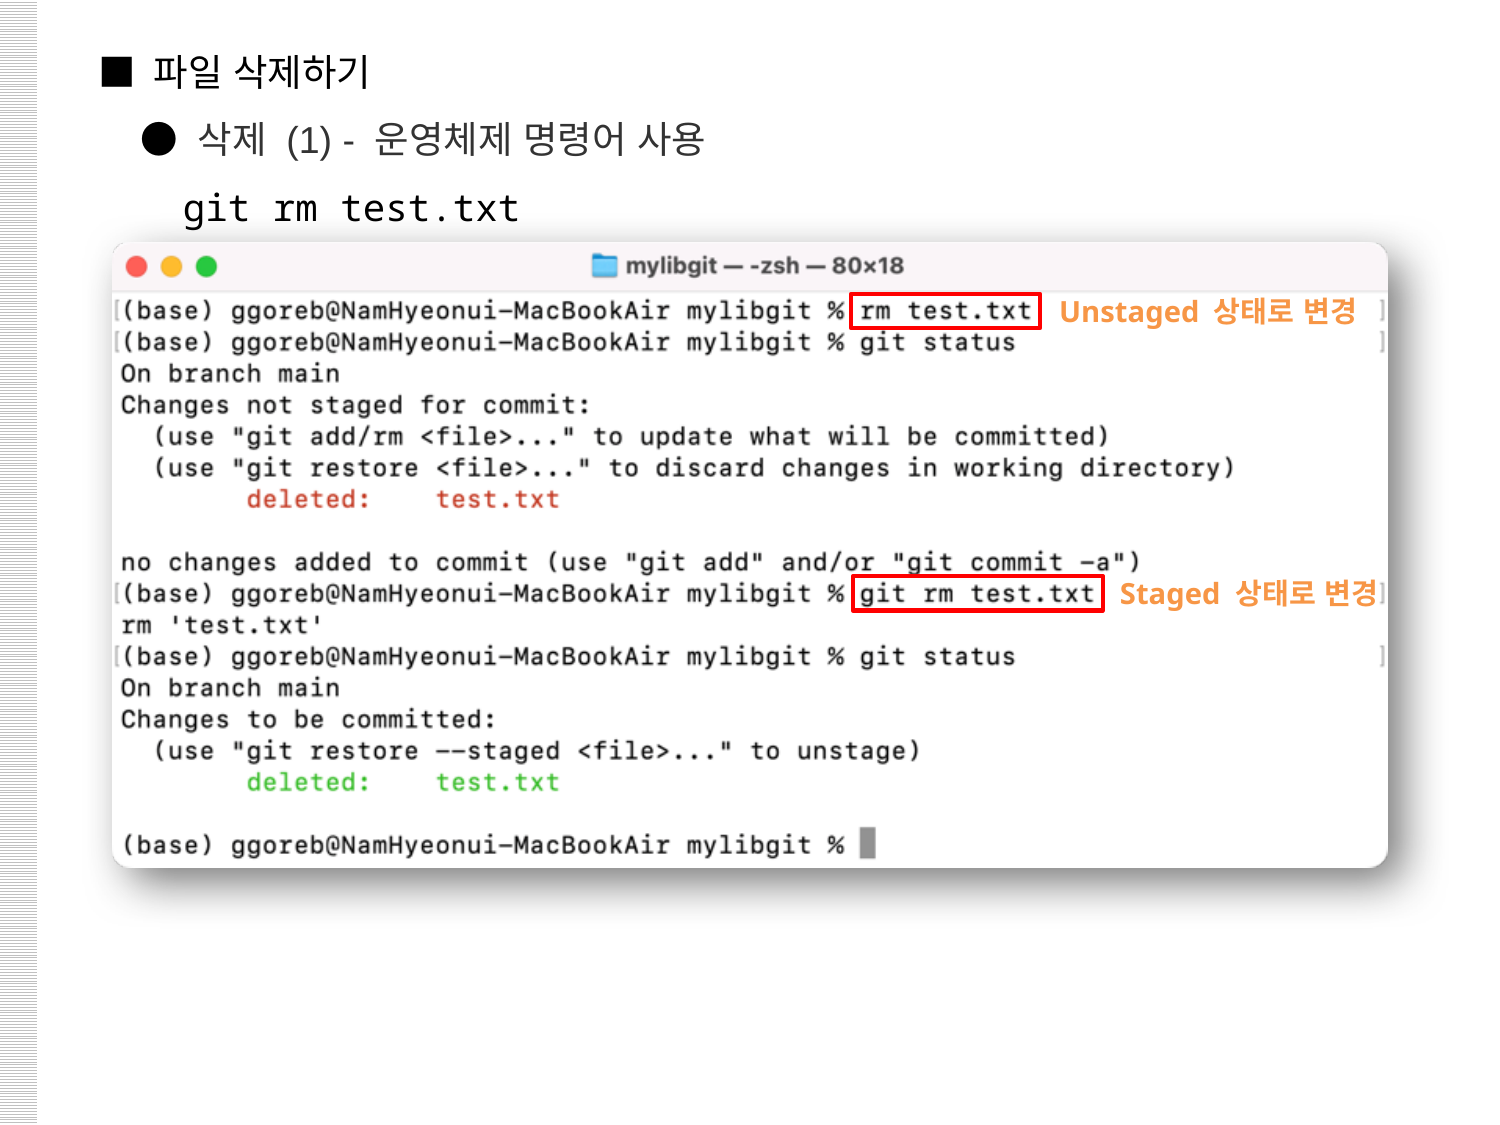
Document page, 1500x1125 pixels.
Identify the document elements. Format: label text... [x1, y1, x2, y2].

text_box ■ 파일 삭제하기 ● 삭제 (1) - 운영체제 명령어 사용 git rm test.txt [84, 19, 722, 237]
picture [112, 242, 1388, 869]
